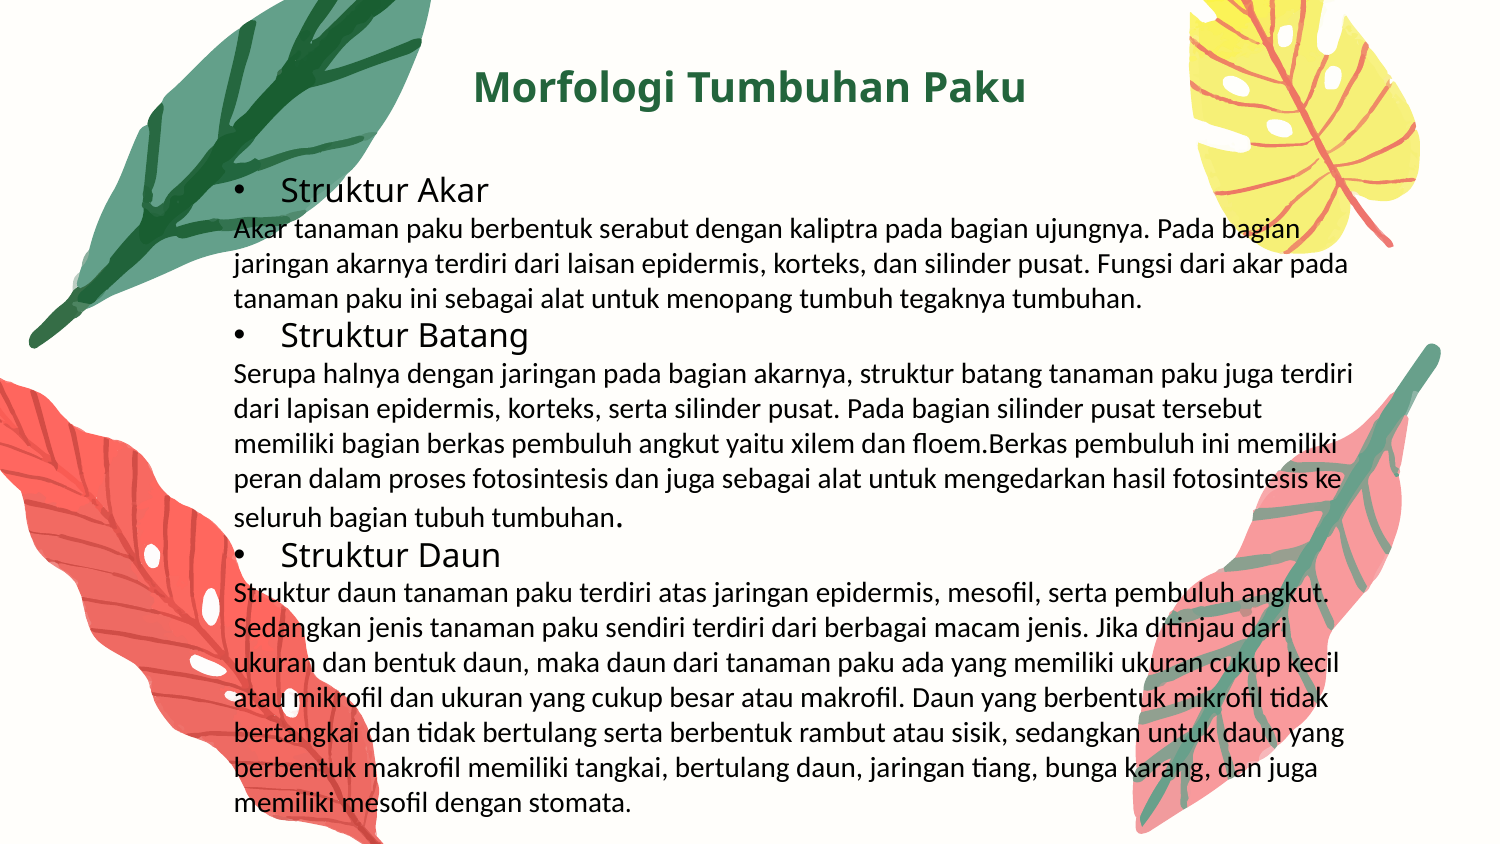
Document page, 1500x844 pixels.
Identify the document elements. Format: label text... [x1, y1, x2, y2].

subtitle Struktur Akar Akar tanaman paku berbentuk serabut dengan kaliptra pada bagian ujungnya. Pada bagian jaringan akarnya terdiri dari laisan epidermis, korteks, dan silinder pusat. Fungsi dari akar pada tanaman paku ini sebagai alat untuk menopang tumbuh tegaknya tumbuhan. Struktur Batang Serupa halnya dengan jaringan pada bagian akarnya, struktur batang tanaman paku juga terdiri dari lapisan epidermis, korteks, serta silinder pusat. Pada bagian silinder pusat tersebut memiliki bagian berkas pembuluh angkut yaitu xilem dan floem.Berkas pembuluh ini memiliki peran dalam proses fotosintesis dan juga sebagai alat untuk mengedarkan hasil fotosintesis ke seluruh bagian tubuh tumbuhan. Struktur Daun Struktur daun tanaman paku terdiri atas jaringan epidermis, mesofil, serta pembuluh angkut. Sedangkan jenis tanaman paku sendiri terdiri dari berbagai macam jenis. Jika ditinjau dari ukuran dan bentuk daun, maka daun dari tanaman paku ada yang memiliki ukuran cukup kecil atau mikrofil dan ukuran yang cukup besar atau makrofil. Daun yang berbentuk mikrofil tidak bertangkai dan tidak bertulang serta berbentuk rambut atau sisik, sedangkan untuk daun yang berbentuk makrofil memiliki tangkai, bertulang daun, jaringan tiang, bunga karang, dan juga memiliki mesofil dengan stomata. [218, 154, 1384, 827]
title Morfologi Tumbuhan Paku [397, 14, 1103, 157]
